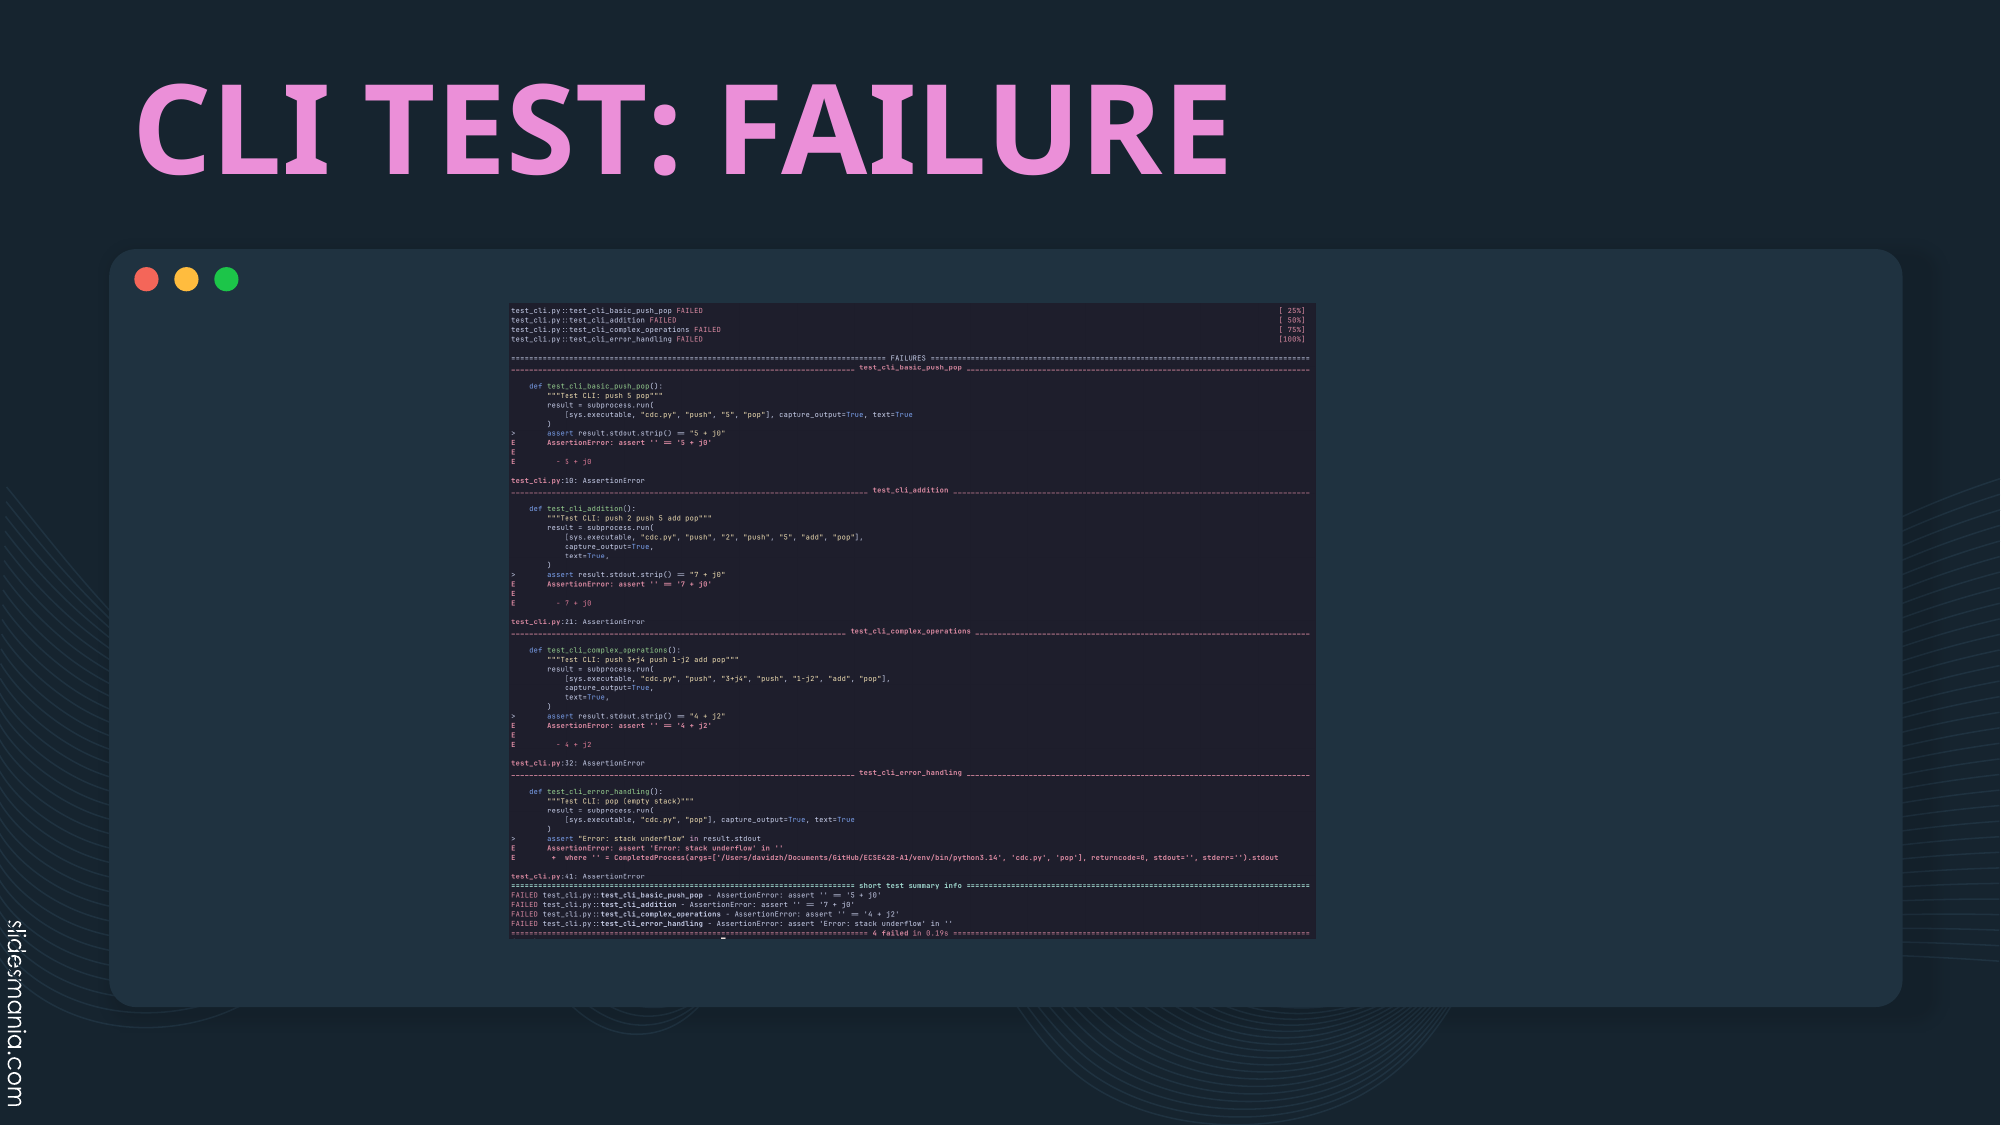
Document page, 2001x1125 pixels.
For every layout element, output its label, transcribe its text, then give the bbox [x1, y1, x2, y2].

picture [509, 303, 1316, 939]
title CLI TEST: FAILURE [112, 58, 1713, 185]
